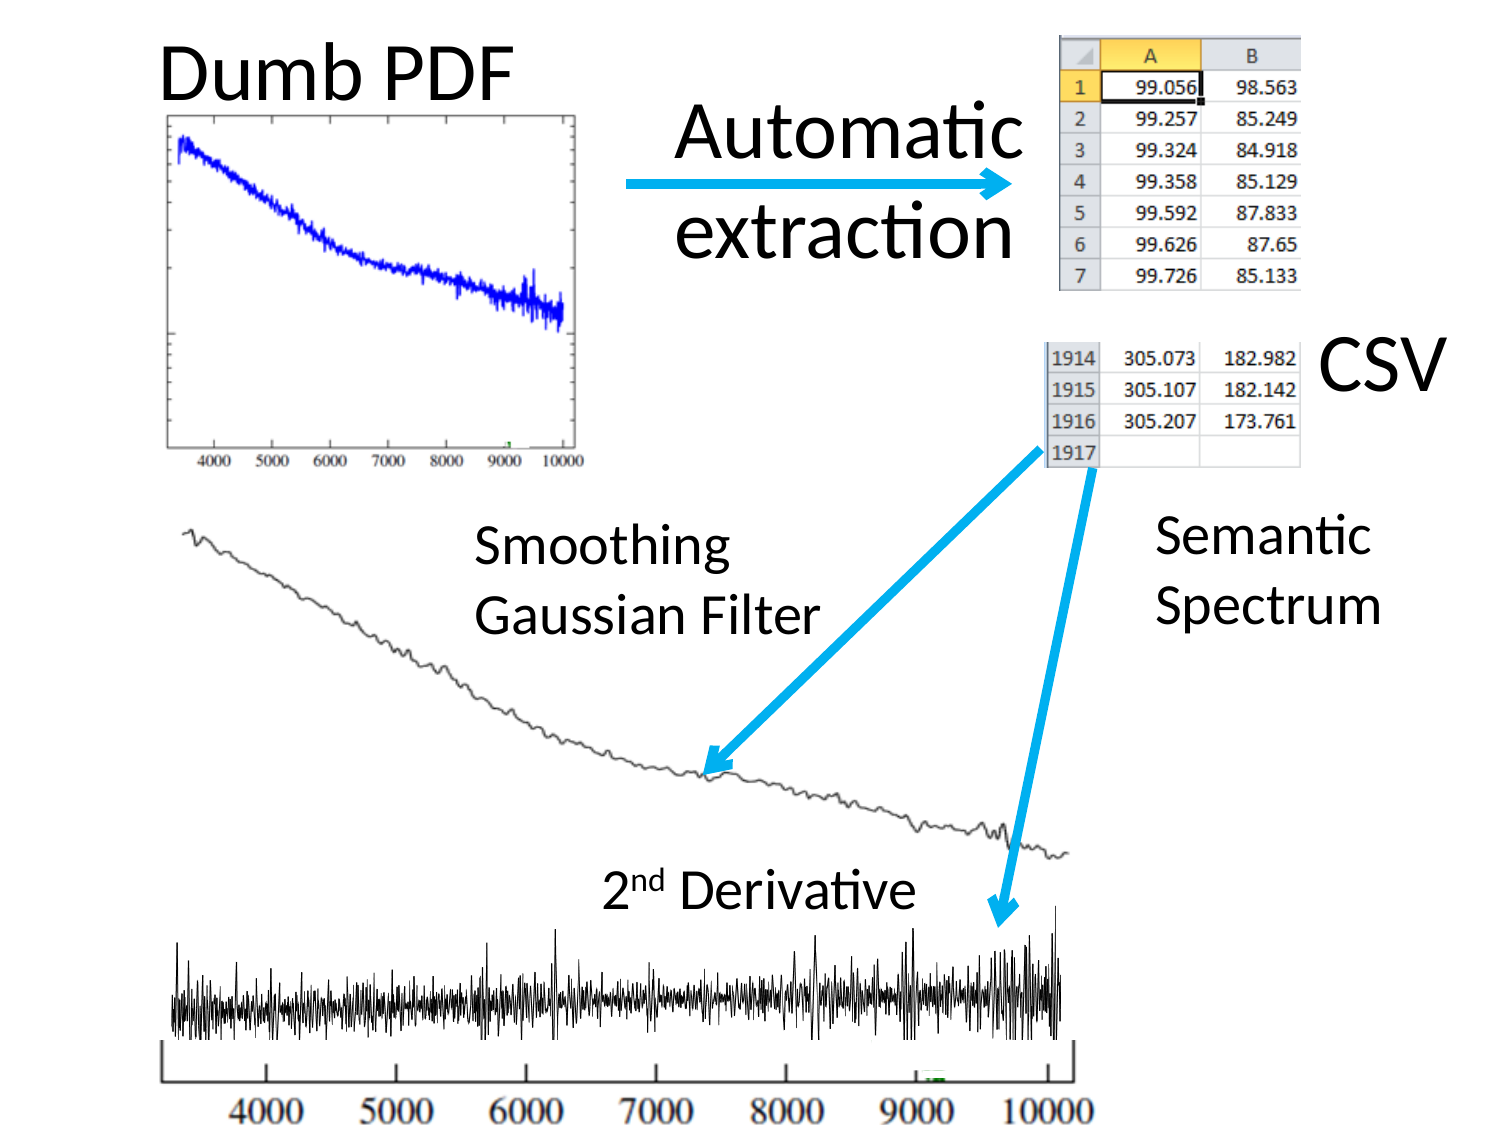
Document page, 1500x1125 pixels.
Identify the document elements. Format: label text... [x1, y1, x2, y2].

text_box Semantic Spectrum [1140, 488, 1400, 644]
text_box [1044, 35, 1301, 469]
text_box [702, 448, 1041, 776]
picture [164, 112, 587, 474]
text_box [997, 467, 1093, 929]
text_box Automatic extraction [659, 67, 1038, 283]
text_box Dumb PDF [144, 9, 537, 125]
picture [152, 498, 1105, 1125]
text_box CSV [1306, 301, 1469, 416]
